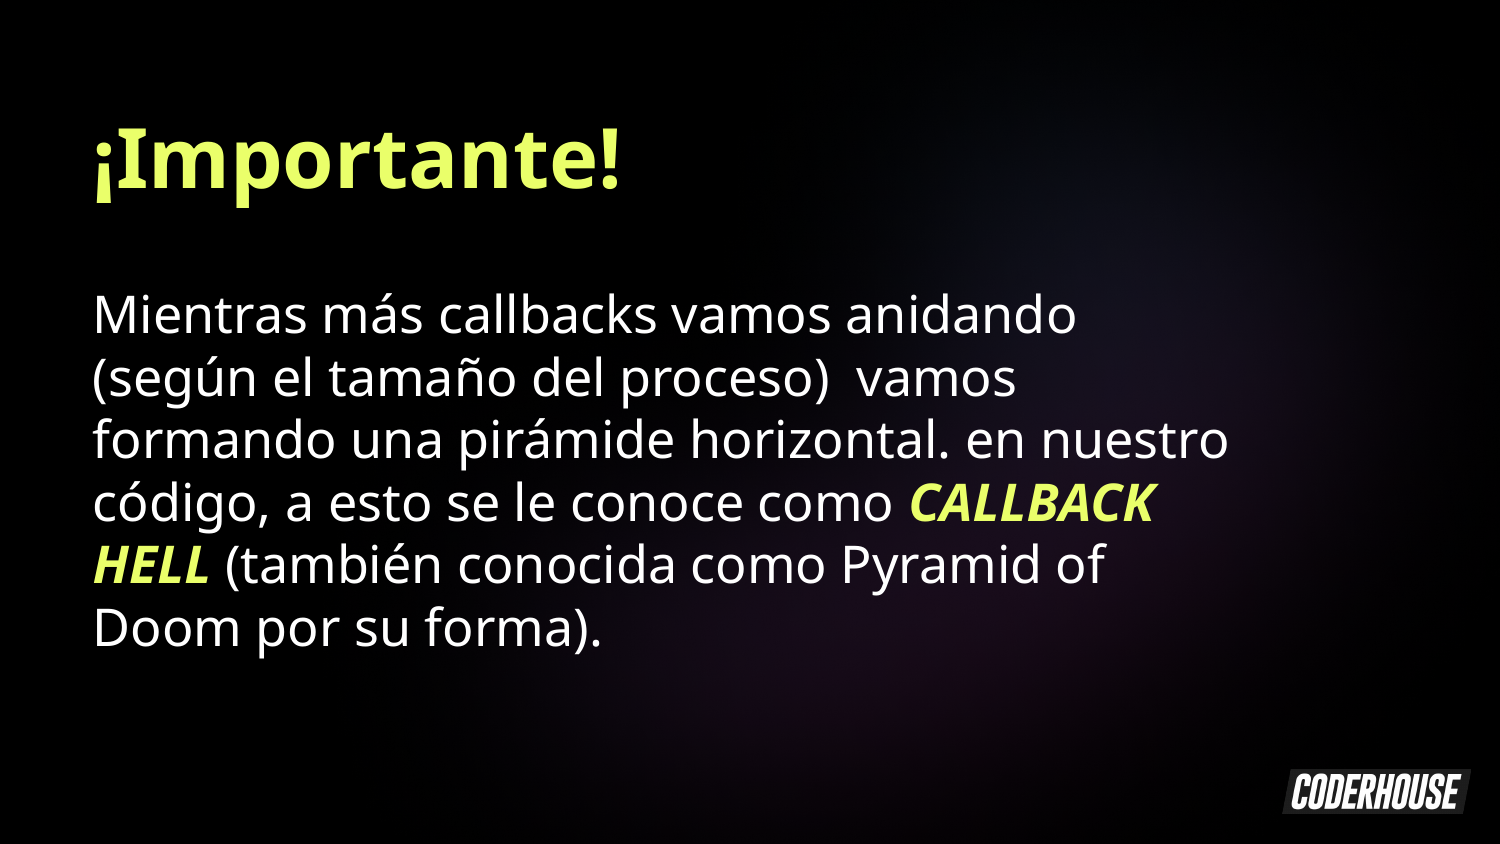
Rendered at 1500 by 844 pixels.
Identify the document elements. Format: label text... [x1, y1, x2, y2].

picture [0, 0, 1500, 844]
text_box Mientras más callbacks vamos anidando (según el tamaño del proceso) vamos formando una pirámide horizontal. en nuestro código, a esto se le conoce como CALLBACK HELL (también conocida como Pyramid of Doom por su forma). [77, 266, 1254, 672]
text_box ¡Importante! [77, 101, 1414, 222]
